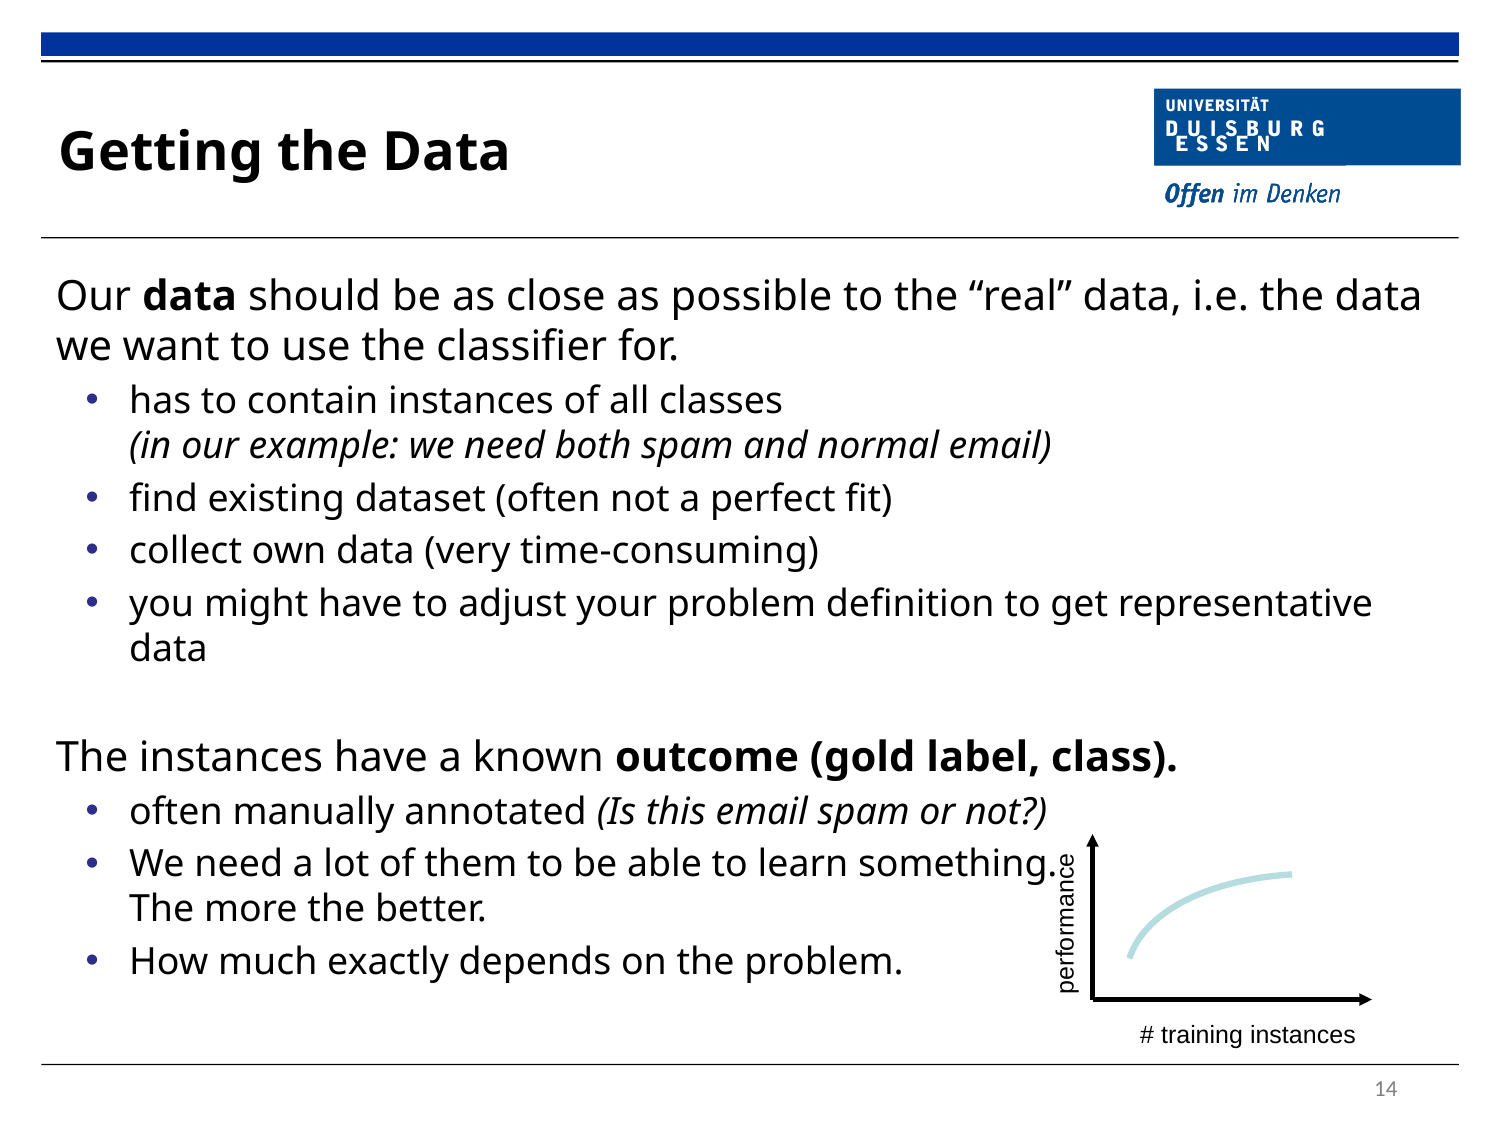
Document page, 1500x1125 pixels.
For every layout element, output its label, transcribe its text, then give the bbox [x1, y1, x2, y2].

title Getting the Data [58, 79, 1126, 218]
text_box [1355, 1006, 1373, 1011]
list Our data should be as close as possible to the “real” data, i.e. the data we want to use the classifier for. has to contain instances of all classes (in our example: we need both spam and normal email) find existing dataset (often not a perfect fit) collect own data (very time-consuming) you might have to adjust your problem definition to get representative data The instances have a known outcome (gold label, class). often manually annotated (Is this email spam or not?) We need a lot of them to be able to learn something. The more the better. How much exactly depends on the problem. [41, 261, 1459, 563]
text_box # training instances [1125, 1010, 1372, 1056]
text_box performance [1041, 838, 1086, 1009]
text_box [1128, 873, 1365, 998]
picture [1154, 80, 1461, 213]
